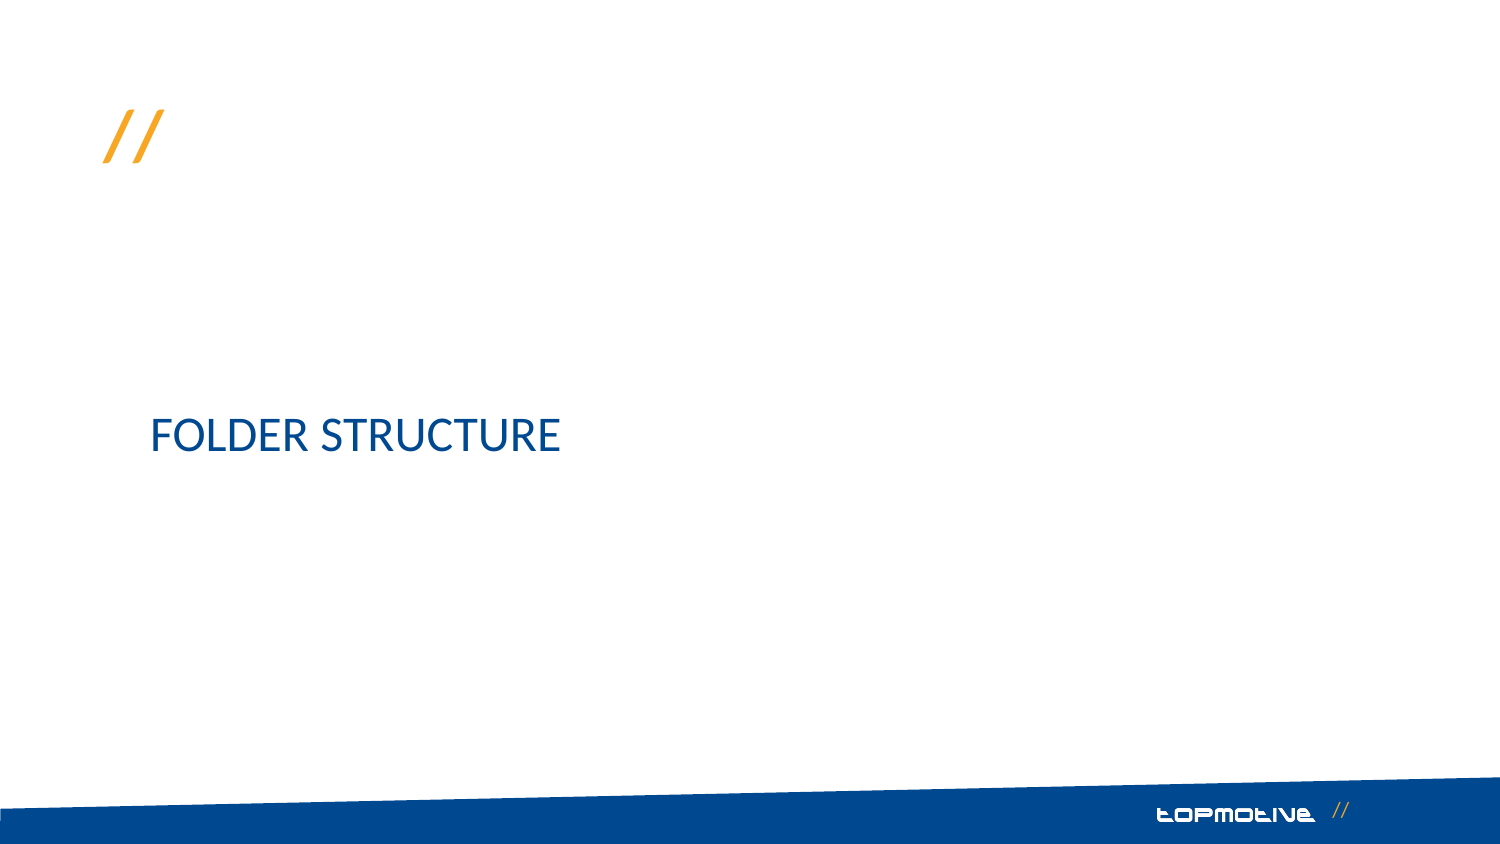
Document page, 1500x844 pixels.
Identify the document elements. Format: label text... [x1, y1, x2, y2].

picture [1157, 808, 1316, 822]
title Folder structure [135, 336, 888, 526]
